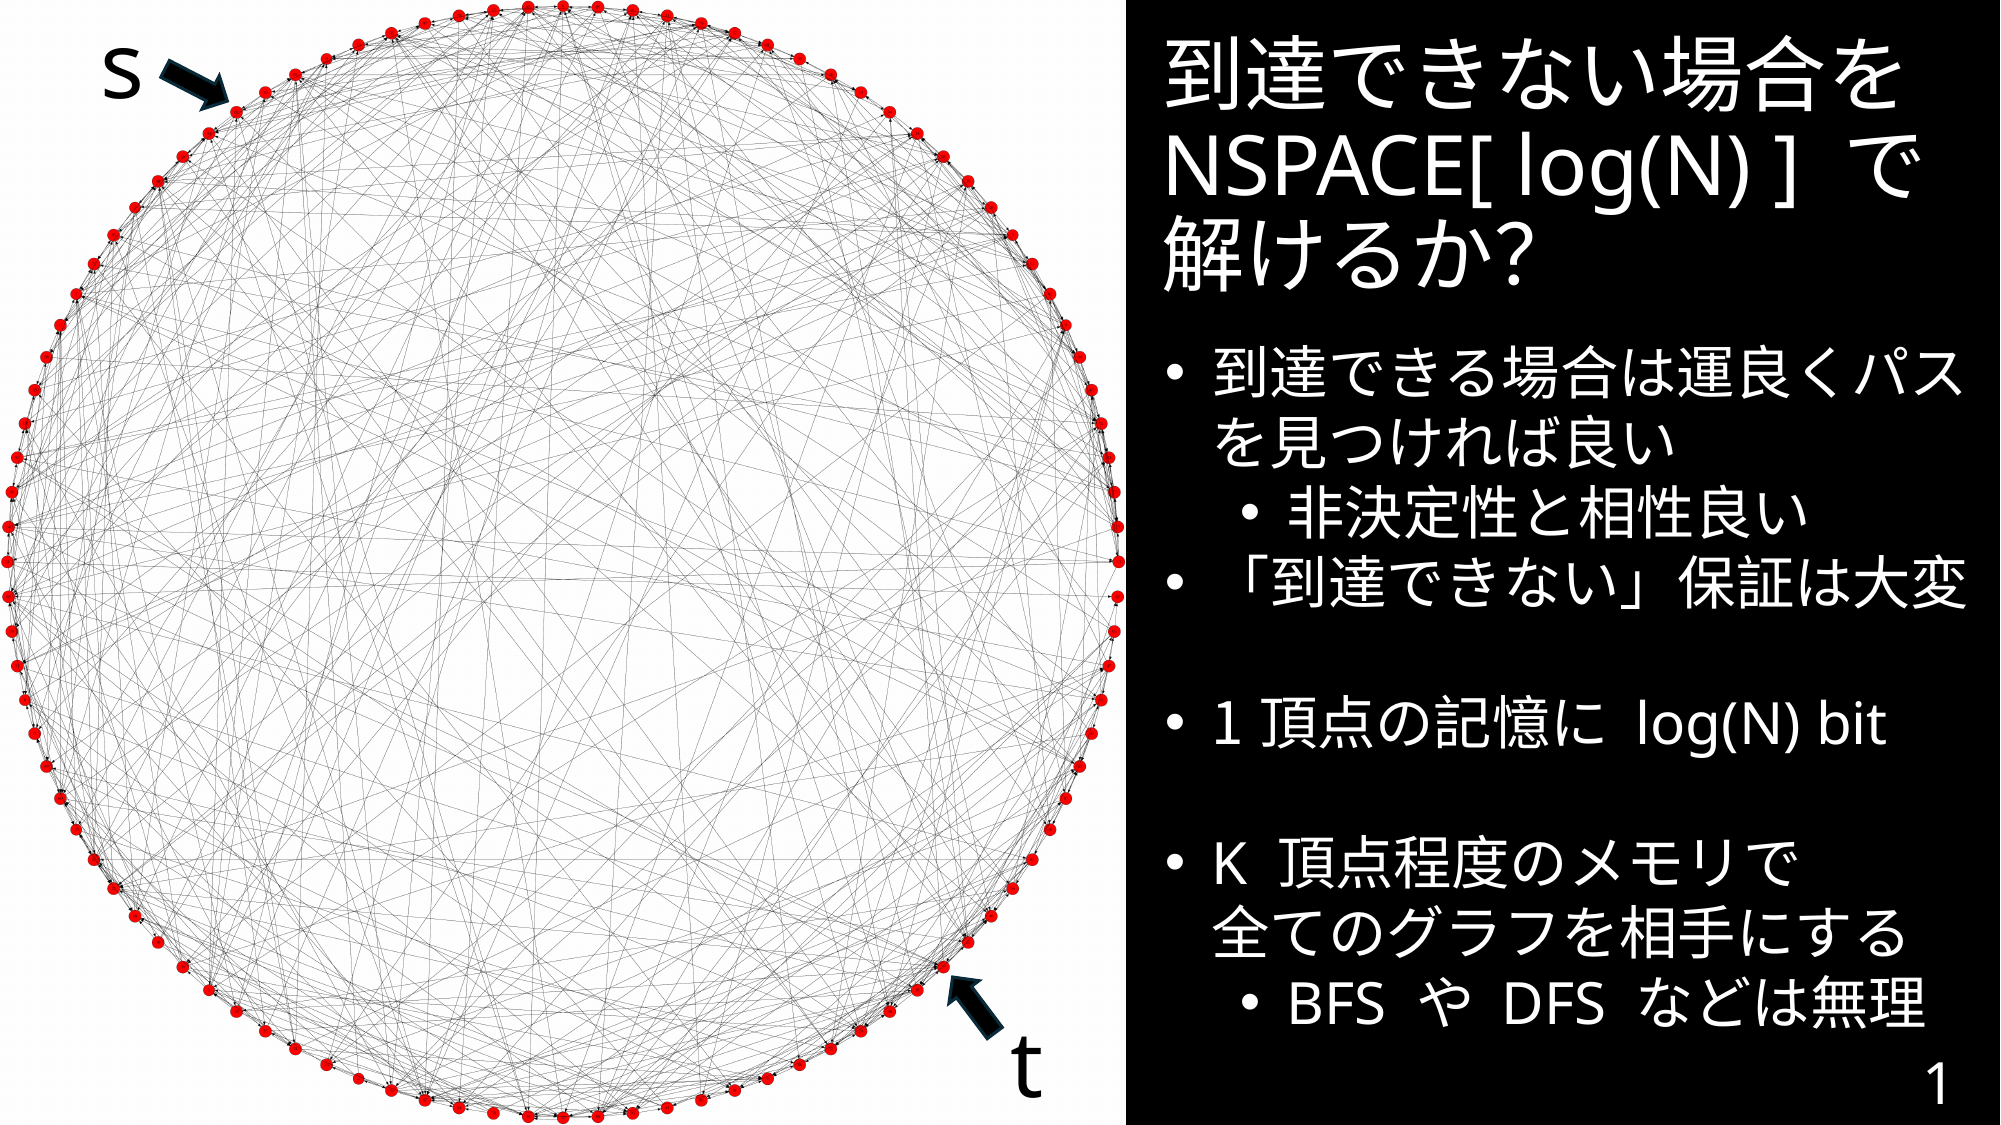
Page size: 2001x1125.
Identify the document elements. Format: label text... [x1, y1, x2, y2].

text_box 11 [1907, 1039, 2000, 1125]
picture [0, 0, 1127, 1125]
title 到達できない場合を NSPACE[ log(N) ] で 解けるか？ [1146, 32, 1970, 305]
text_box 到達できる場合は運良くパス を見つければ良い 非決定性と相性良い 「到達できない」保証は大変 1頂点の記憶に log(N) bit K 頂点程度のメモリで 全てのグラフを相手にする BFS や DFS などは無理 [1150, 328, 2000, 1044]
